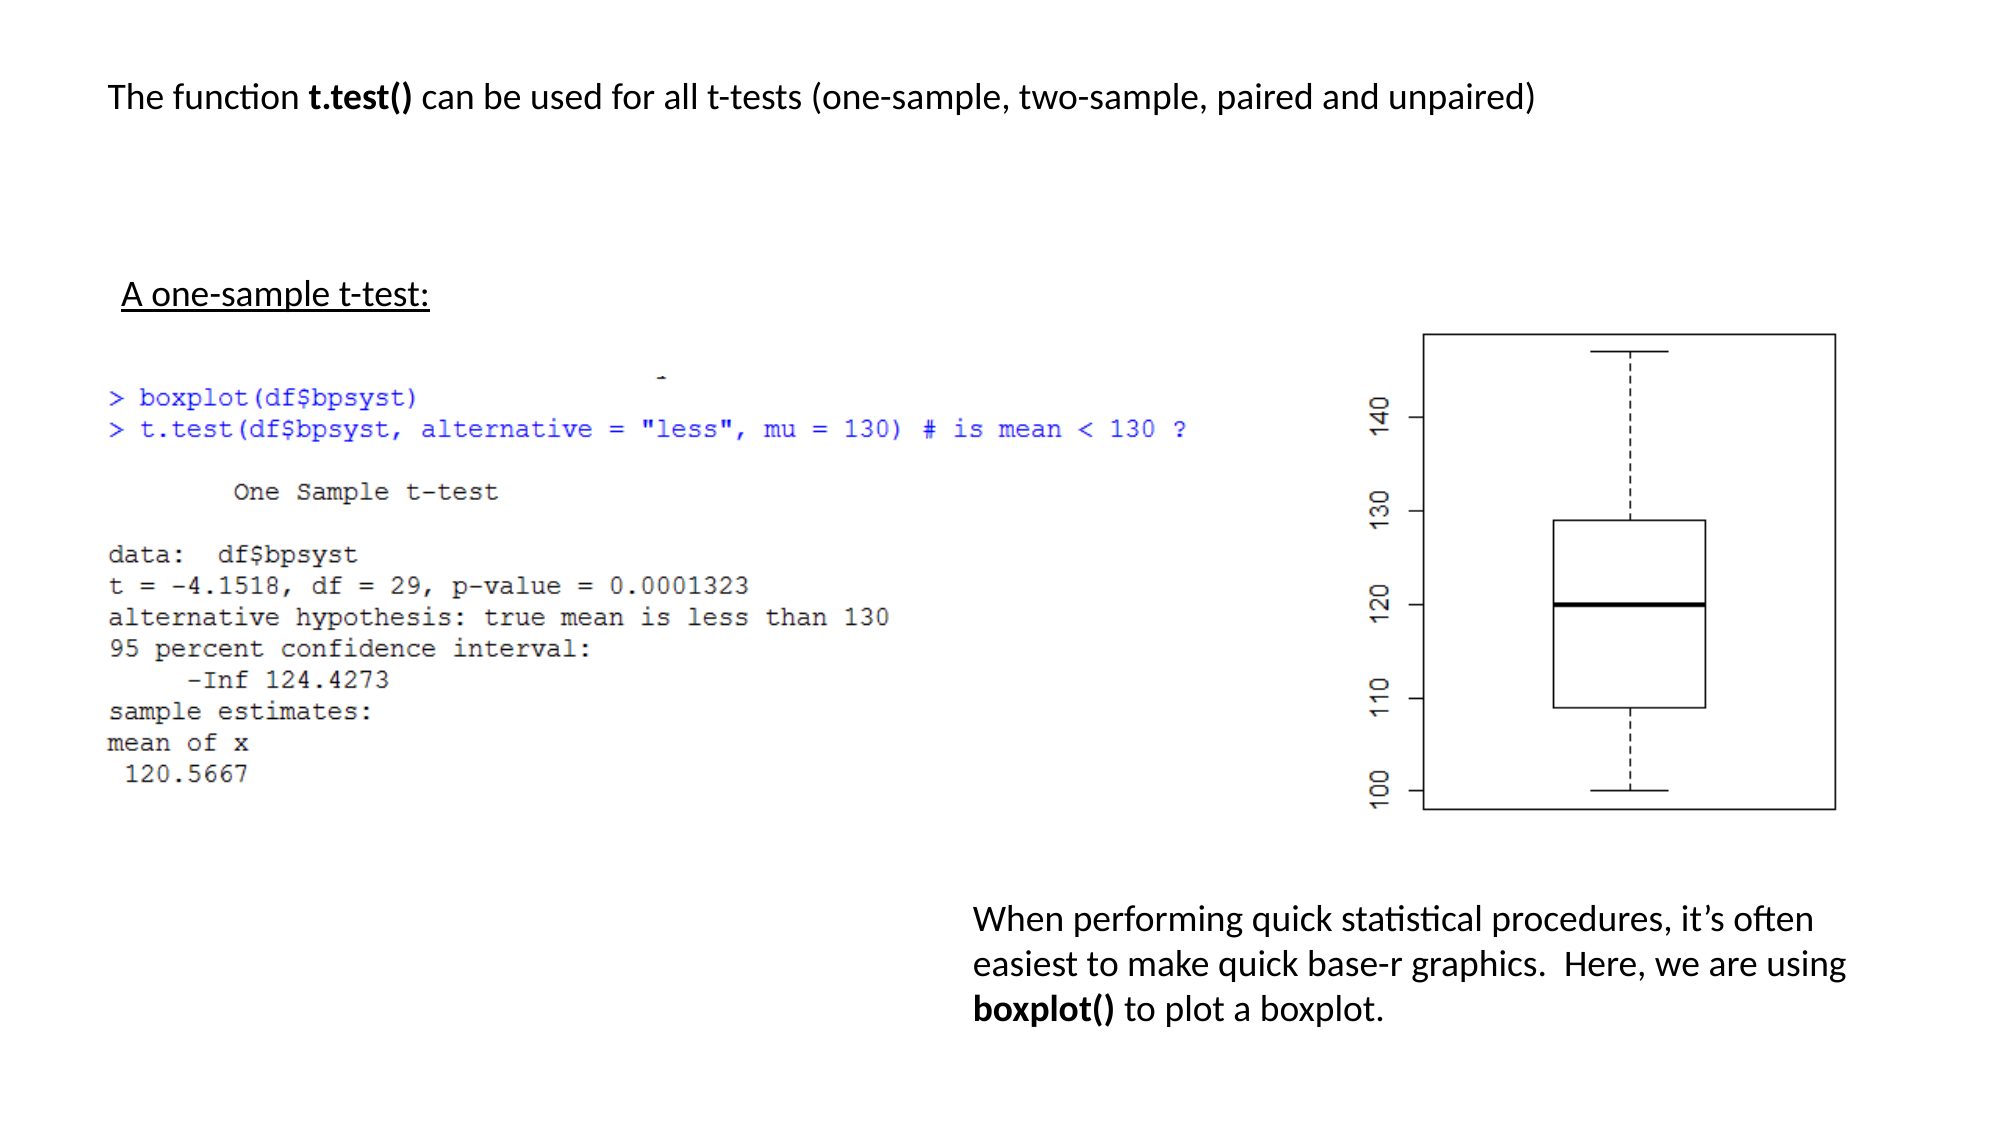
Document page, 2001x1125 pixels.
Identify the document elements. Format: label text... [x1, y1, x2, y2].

picture [1301, 212, 1899, 962]
text_box A one-sample t-test: [106, 261, 446, 322]
picture [104, 376, 1211, 798]
text_box When performing quick statistical procedures, it’s often easiest to make quick base-r graphics. Here, we are using boxplot() to plot a boxplot. [958, 886, 1937, 1037]
text_box The function t.test() can be used for all t-tests (one-sample, two-sample, paired and unpaired) [92, 64, 1553, 125]
